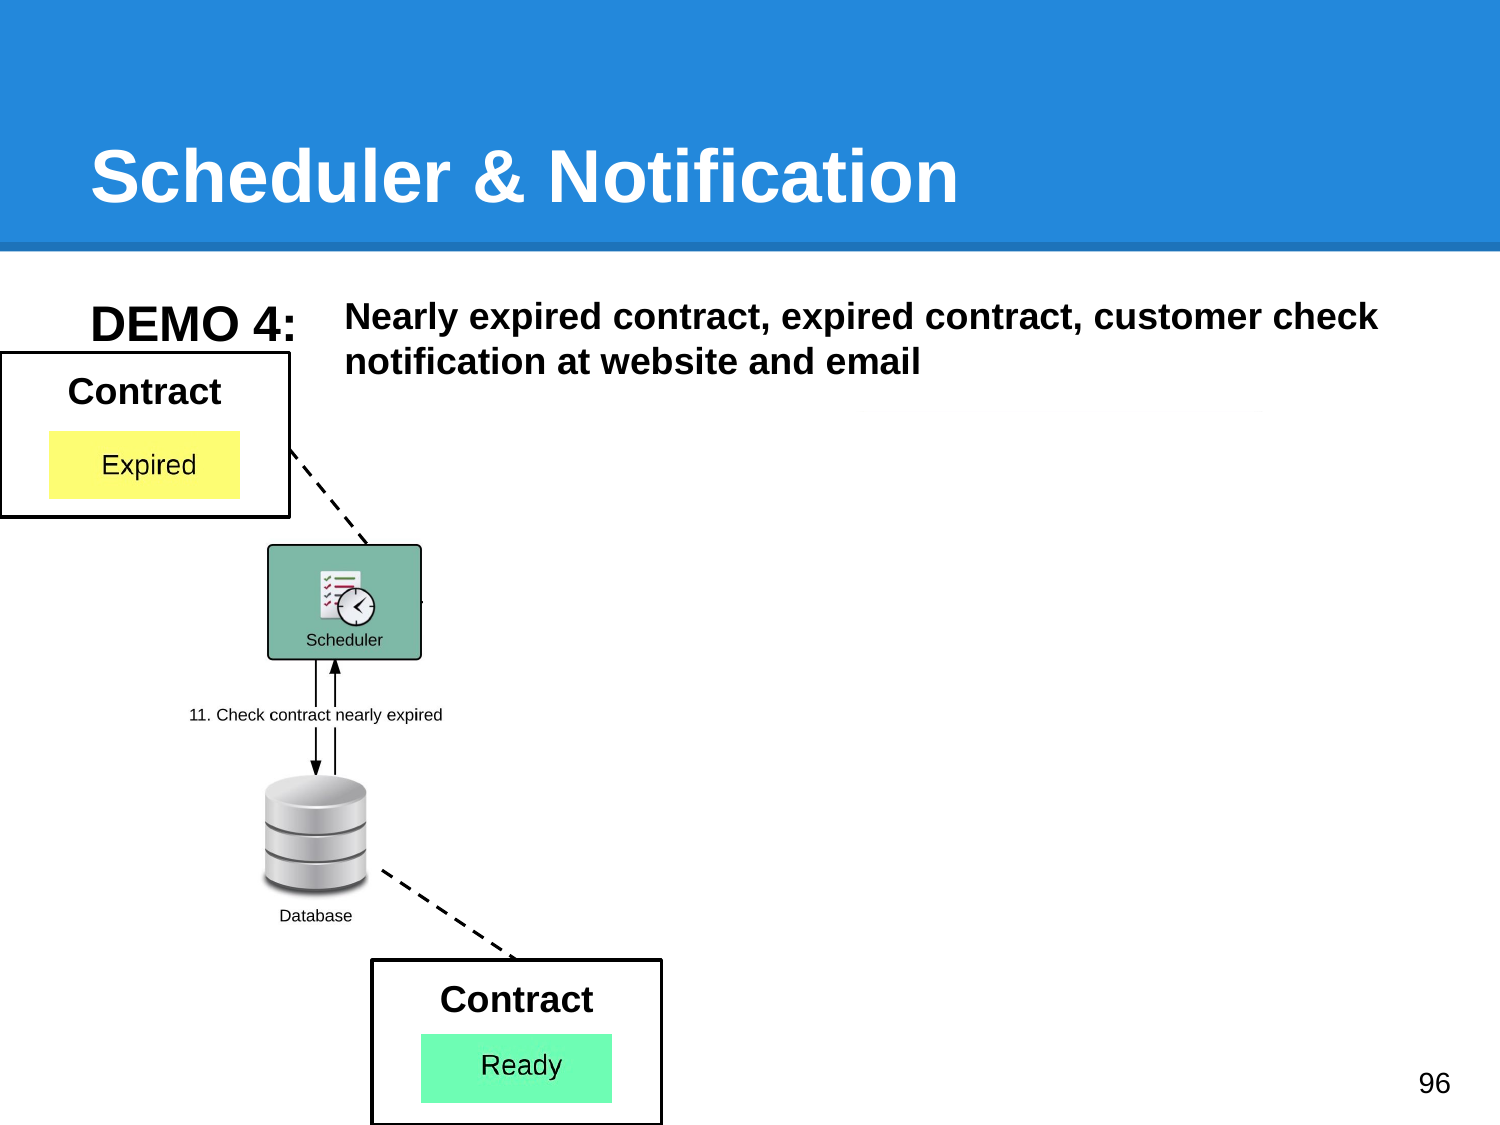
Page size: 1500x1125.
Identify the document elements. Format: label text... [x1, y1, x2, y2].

slide_number 96 [1403, 1038, 1494, 1125]
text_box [289, 448, 368, 545]
text_box DEMO 4: [75, 276, 330, 387]
title Scheduler & Notification [75, 45, 1425, 233]
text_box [381, 869, 518, 961]
text_box Contract [0, 352, 290, 517]
picture [49, 411, 1373, 1123]
text_box Nearly expired contract, expired contract, customer check notification at website and email [330, 276, 1425, 387]
